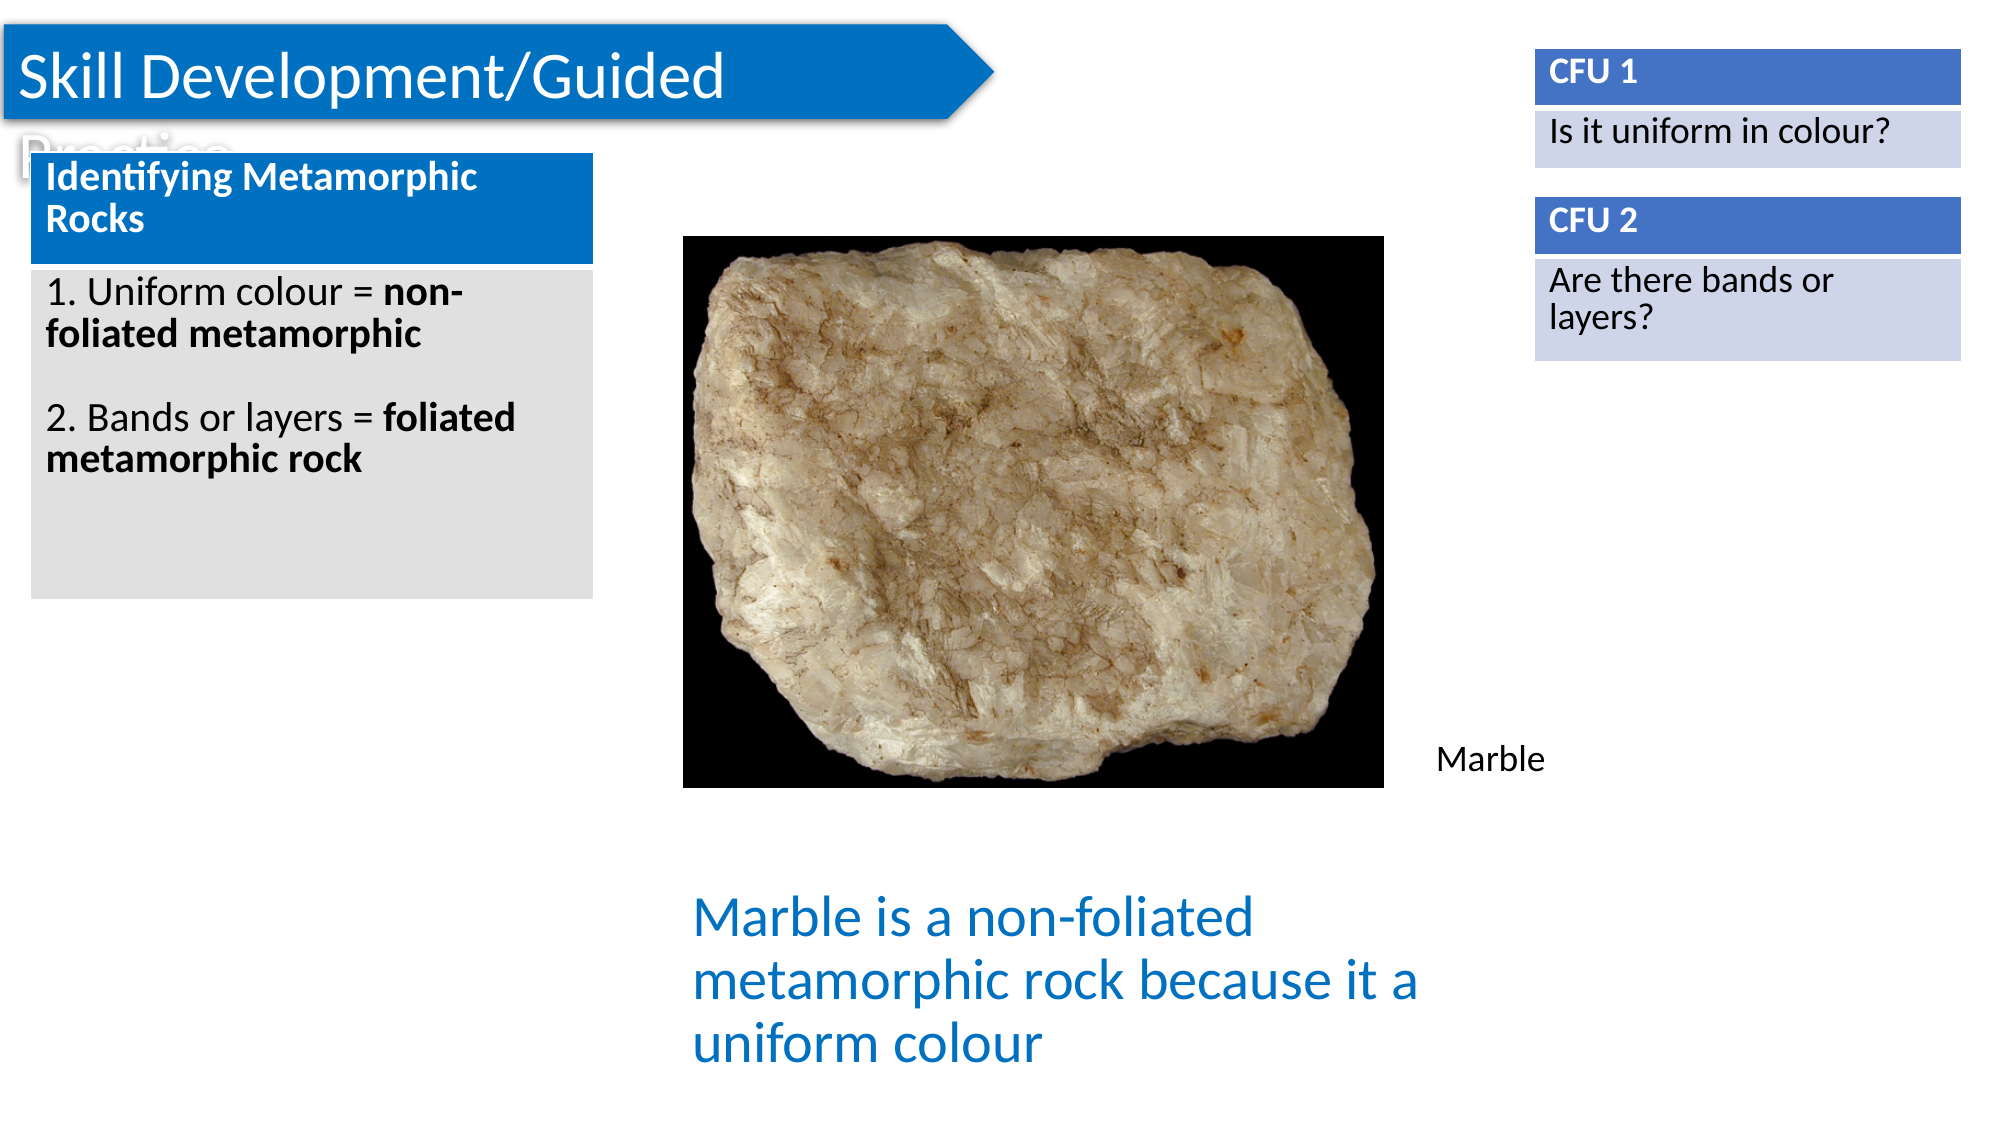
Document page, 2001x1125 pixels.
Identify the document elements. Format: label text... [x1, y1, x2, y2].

table_cell 1. Uniform colour = non- foliated metamorphic 2. Bands or layers = foliated metamorphic rock [31, 270, 593, 599]
table_cell Is it uniform in colour? [1535, 111, 1961, 168]
text_box Skill Development/Guided Practice [3, 24, 995, 119]
text_box Marble is a non-foliated metamorphic rock because it a uniform colour [677, 878, 1444, 1125]
table_header CFU 1 [1535, 49, 1961, 105]
text_box Marble [1421, 726, 1561, 787]
table_header CFU 2 [1535, 197, 1961, 254]
picture [683, 236, 1384, 788]
table_header Identifying Metamorphic Rocks [31, 153, 593, 264]
table_cell Are there bands or layers? [1535, 259, 1961, 361]
